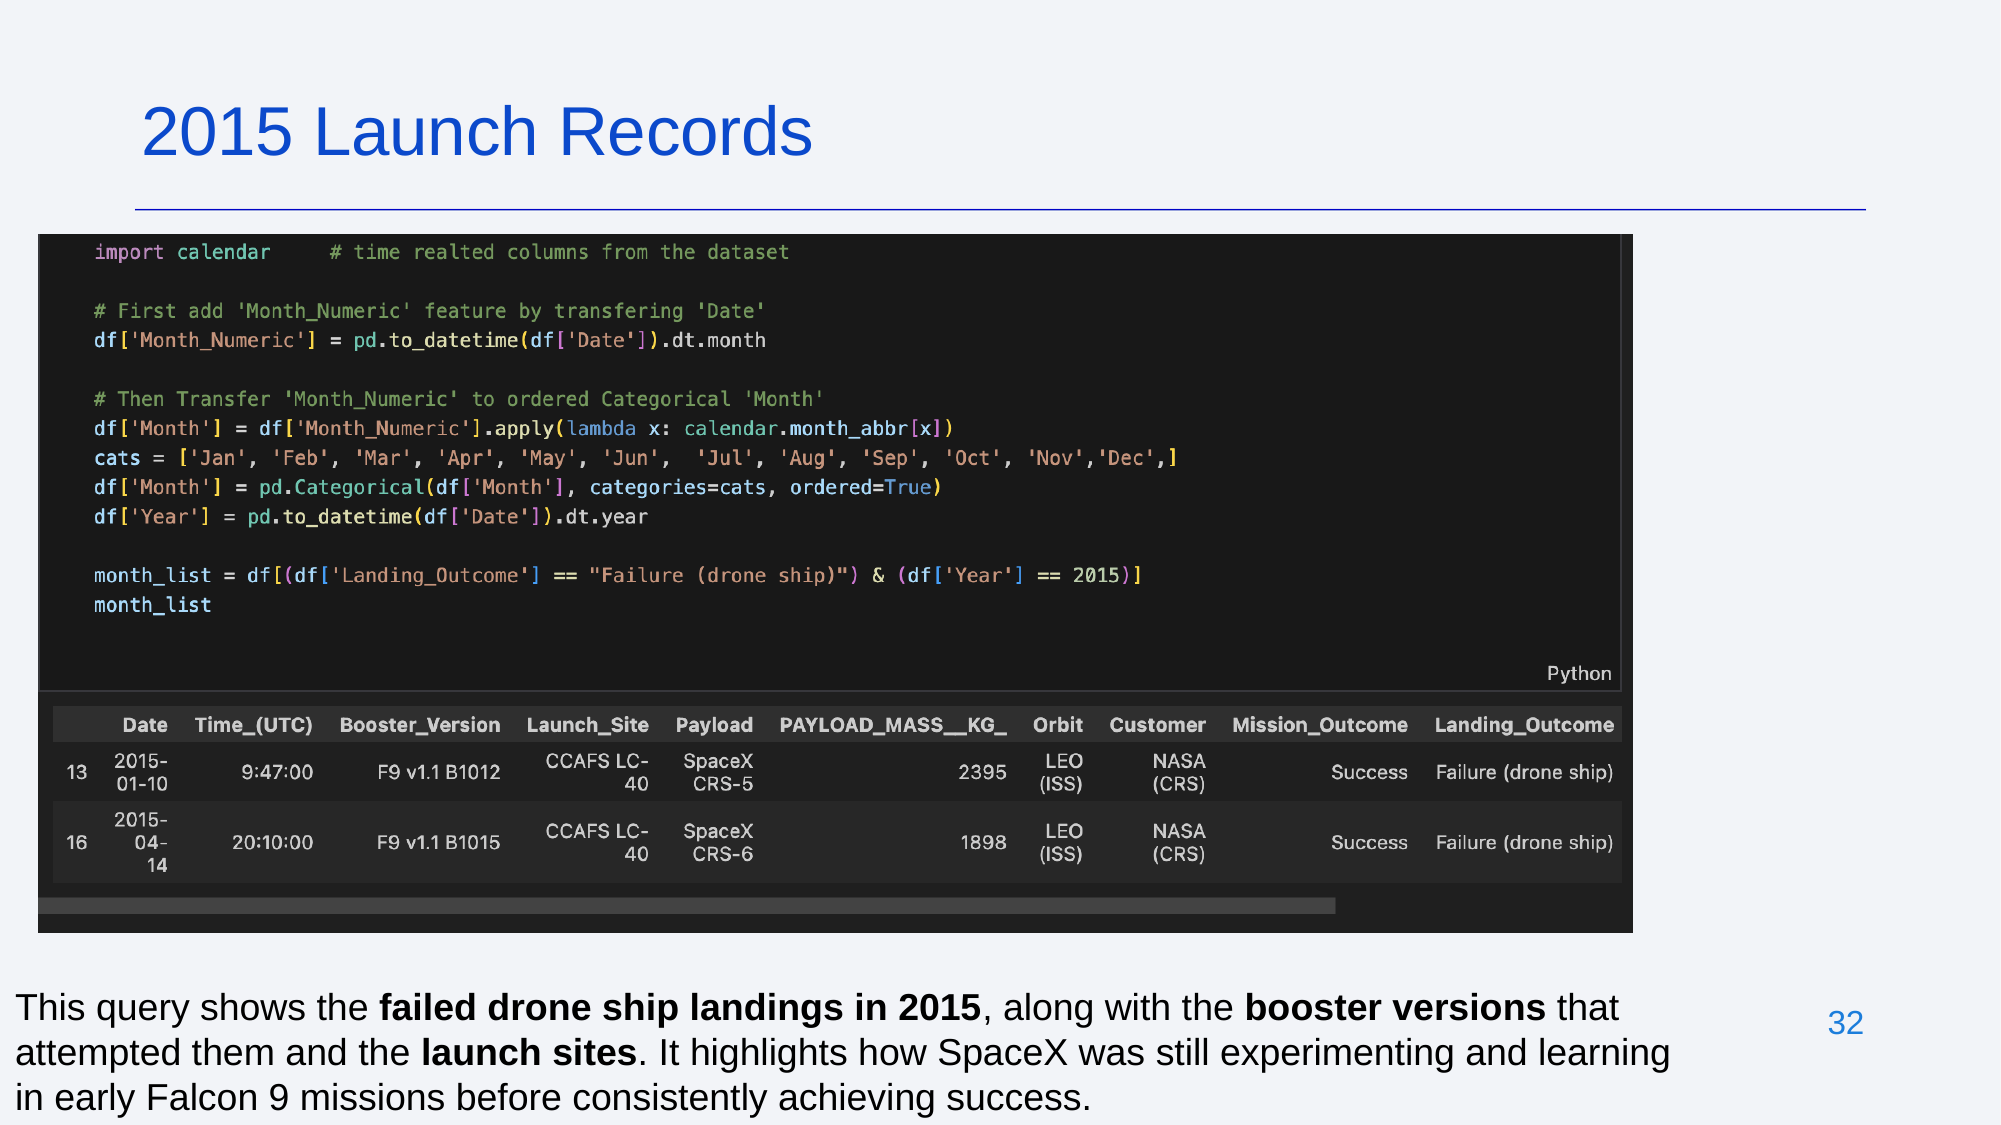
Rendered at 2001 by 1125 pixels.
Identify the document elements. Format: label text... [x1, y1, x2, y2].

text_box 2015 Launch Records [126, 88, 1852, 179]
slide_number ‹#› [1691, 988, 1880, 1055]
text_box This query shows the failed drone ship landings in 2015, along with the booster versions that attempted them and the launch sites. It highlights how SpaceX was still experimenting and learning in early Falcon 9 missions before consistently achieving success. [0, 968, 1691, 1125]
picture [0, 0, 2001, 1125]
